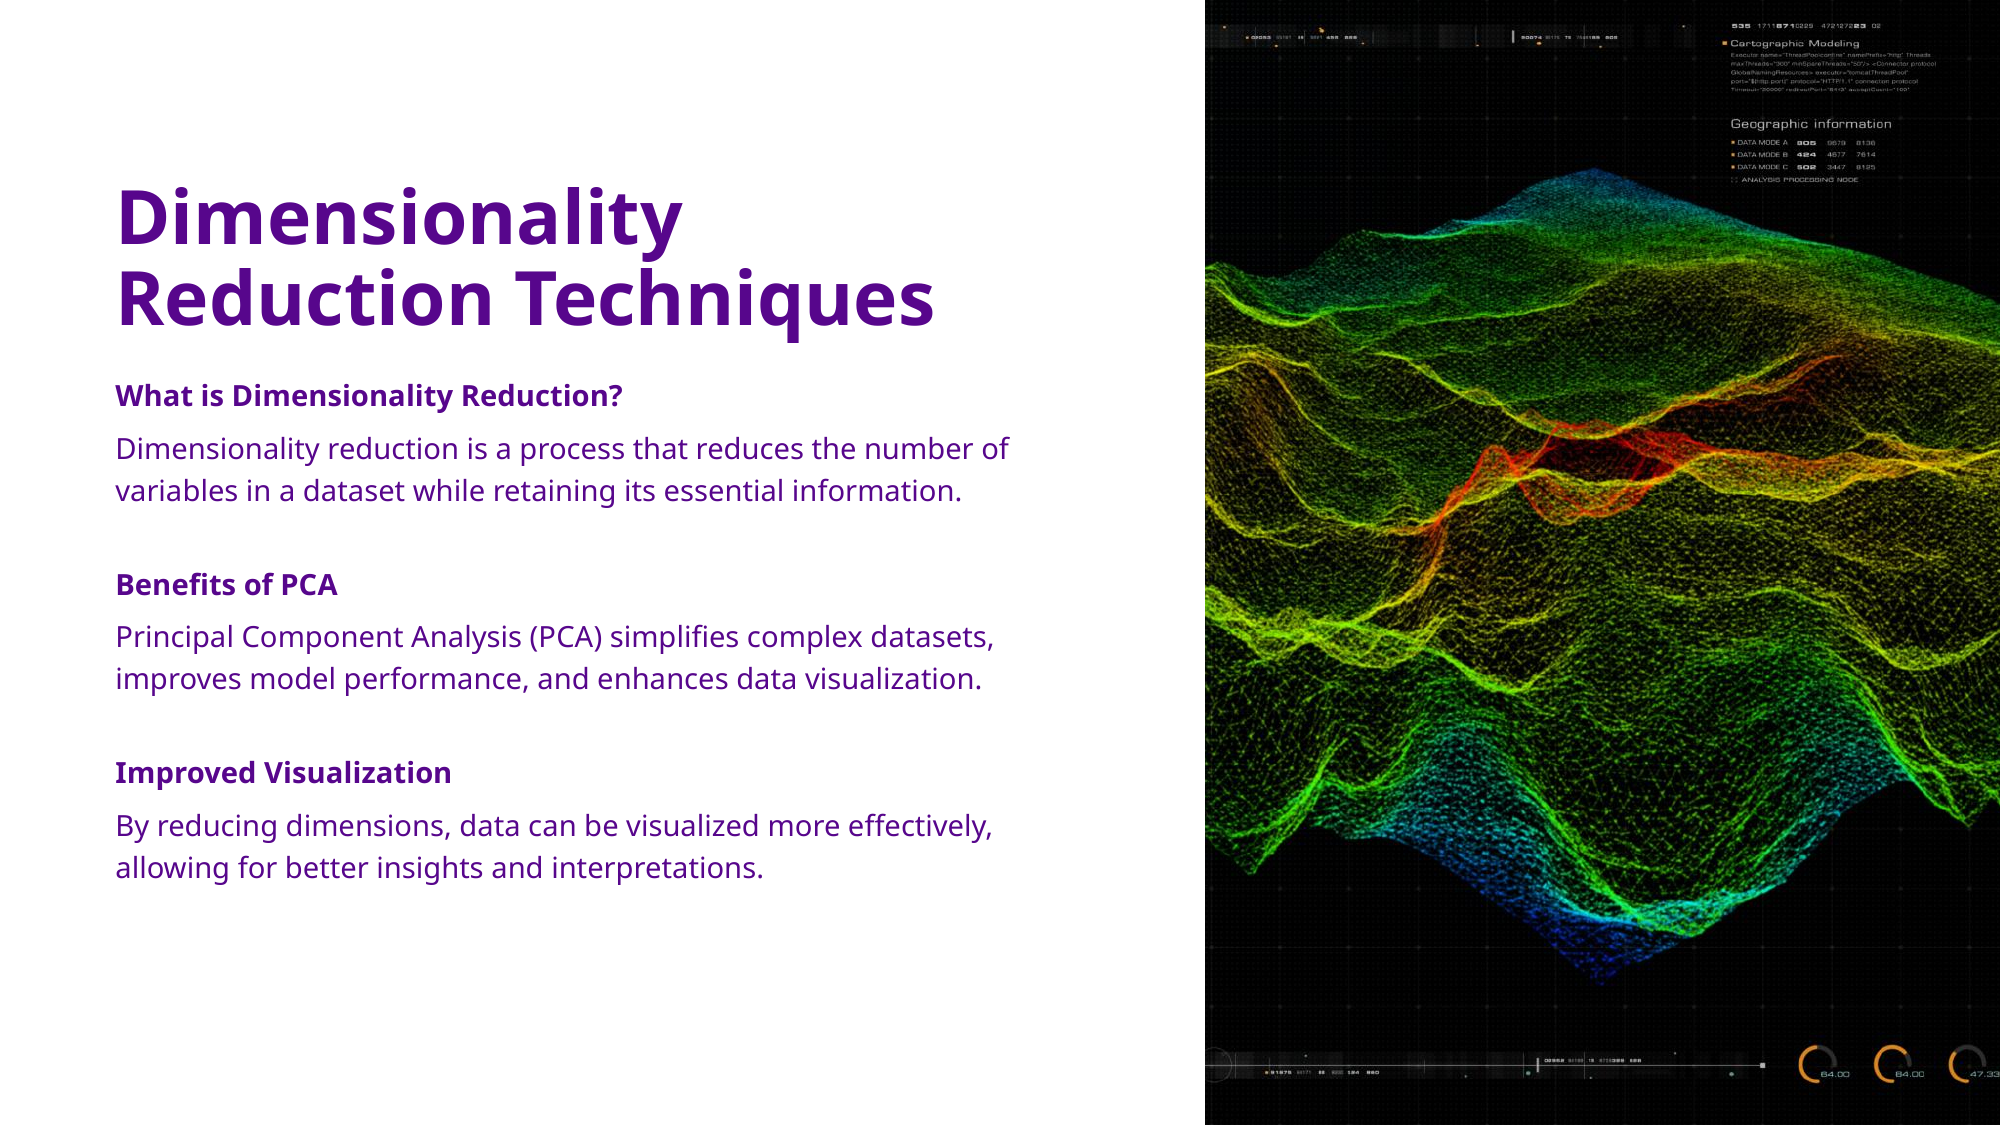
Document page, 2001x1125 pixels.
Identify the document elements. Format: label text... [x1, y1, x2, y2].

text_box [0, 0, 1204, 1125]
list What is Dimensionality Reduction? Dimensionality reduction is a process that reduces the number of variables in a dataset while retaining its essential information. Benefits of PCA Principal Component Analysis (PCA) simplifies complex datasets, improves model performance, and enhances data visualization. Improved Visualization By reducing dimensions, data can be visualized more effectively, allowing for better insights and interpretations. [100, 363, 1091, 1035]
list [1204, 0, 2000, 1125]
title Dimensionality Reduction Techniques [100, 98, 1091, 350]
